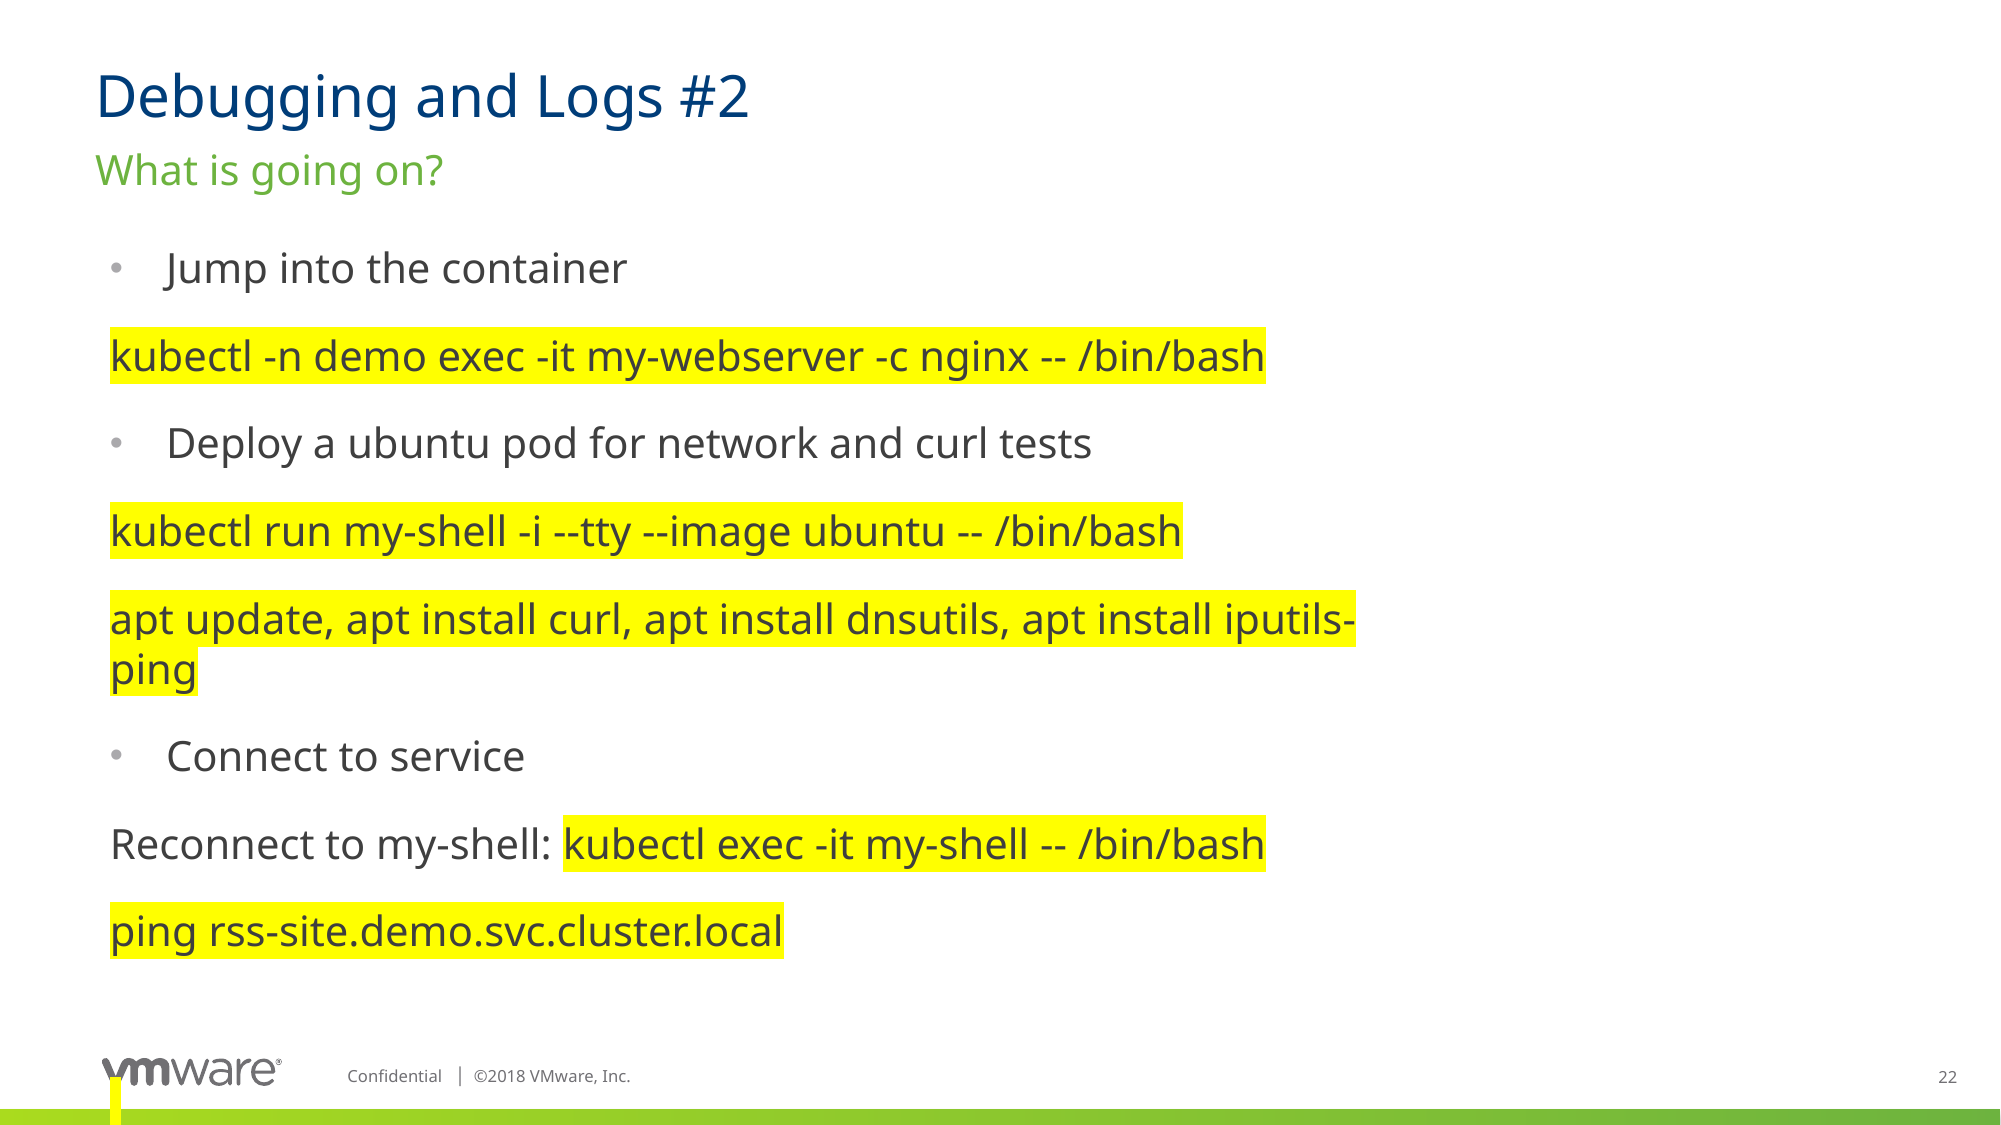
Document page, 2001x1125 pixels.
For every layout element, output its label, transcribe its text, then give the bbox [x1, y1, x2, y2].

subtitle What is going on? [95, 144, 1894, 185]
text_box Jump into the container kubectl -n demo exec -it my-webserver -c nginx -- /bin/bash Deploy a ubuntu pod for network and curl tests kubectl run my-shell -i --tty --image ubuntu -- /bin/bash apt update, apt install curl, apt install dnsutils, apt install iputils-ping Connect to service Reconnect to my-shell: kubectl exec -it my-shell -- /bin/bash ping rss-site.demo.svc.cluster.local [95, 234, 1394, 992]
title Debugging and Logs #2 [95, 67, 1901, 131]
